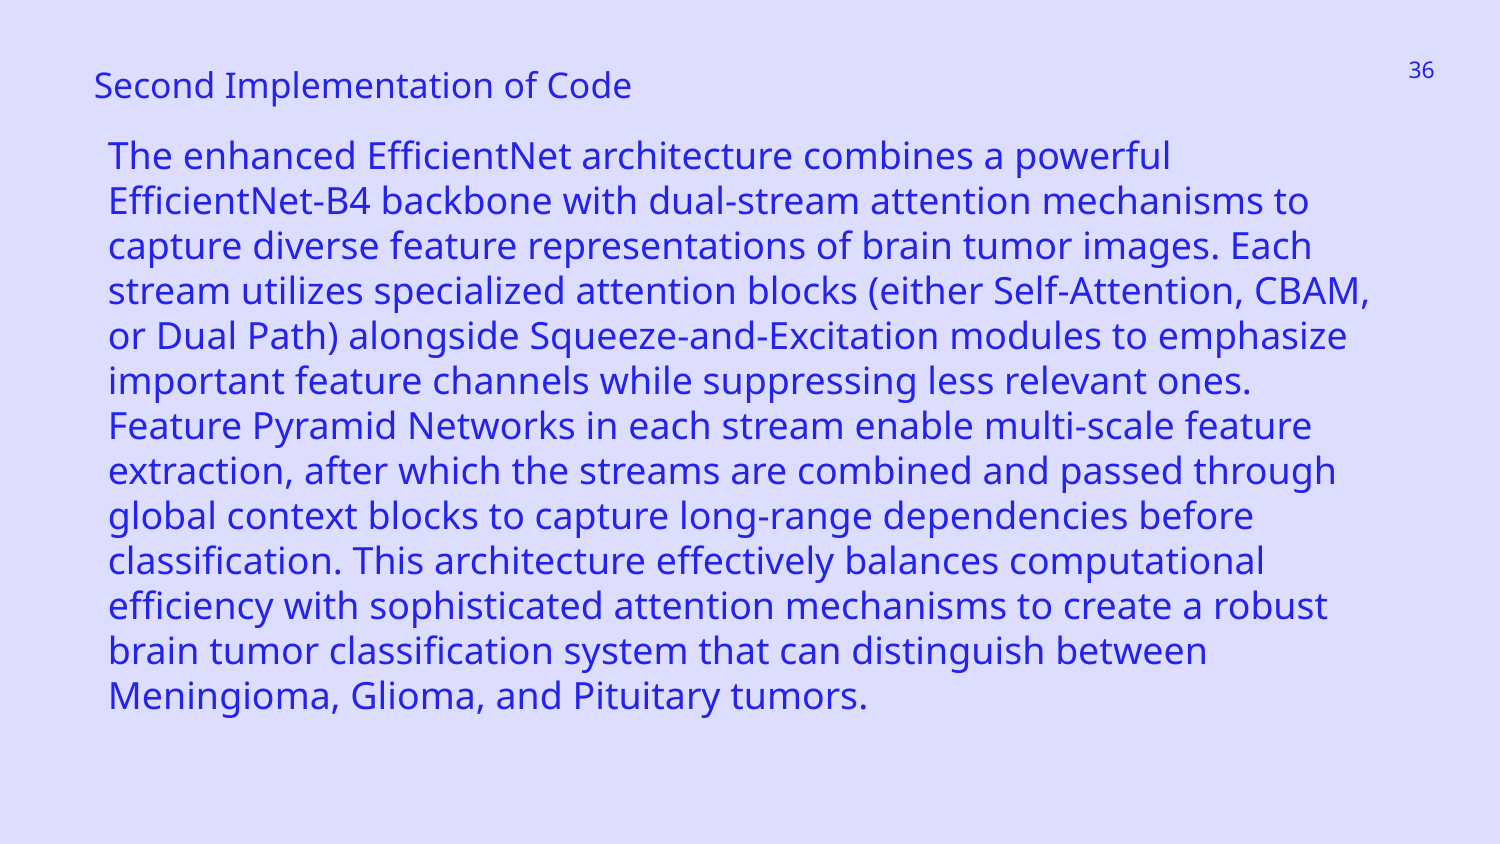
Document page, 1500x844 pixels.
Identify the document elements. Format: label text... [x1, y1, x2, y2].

text_box Second Implementation of Code [78, 47, 834, 156]
text_box The enhanced EfficientNet architecture combines a powerful EfficientNet-B4 backbone with dual-stream attention mechanisms to capture diverse feature representations of brain tumor images. Each stream utilizes specialized attention blocks (either Self-Attention, CBAM, or Dual Path) alongside Squeeze-and-Excitation modules to emphasize important feature channels while suppressing less relevant ones. Feature Pyramid Networks in each stream enable multi-scale feature extraction, after which the streams are combined and passed through global context blocks to capture long-range dependencies before classification. This architecture effectively balances computational efficiency with sophisticated attention mechanisms to create a robust brain tumor classification system that can distinguish between Meningioma, Glioma, and Pituitary tumors. [92, 116, 1407, 727]
slide_number ‹#› [1392, 41, 1450, 71]
